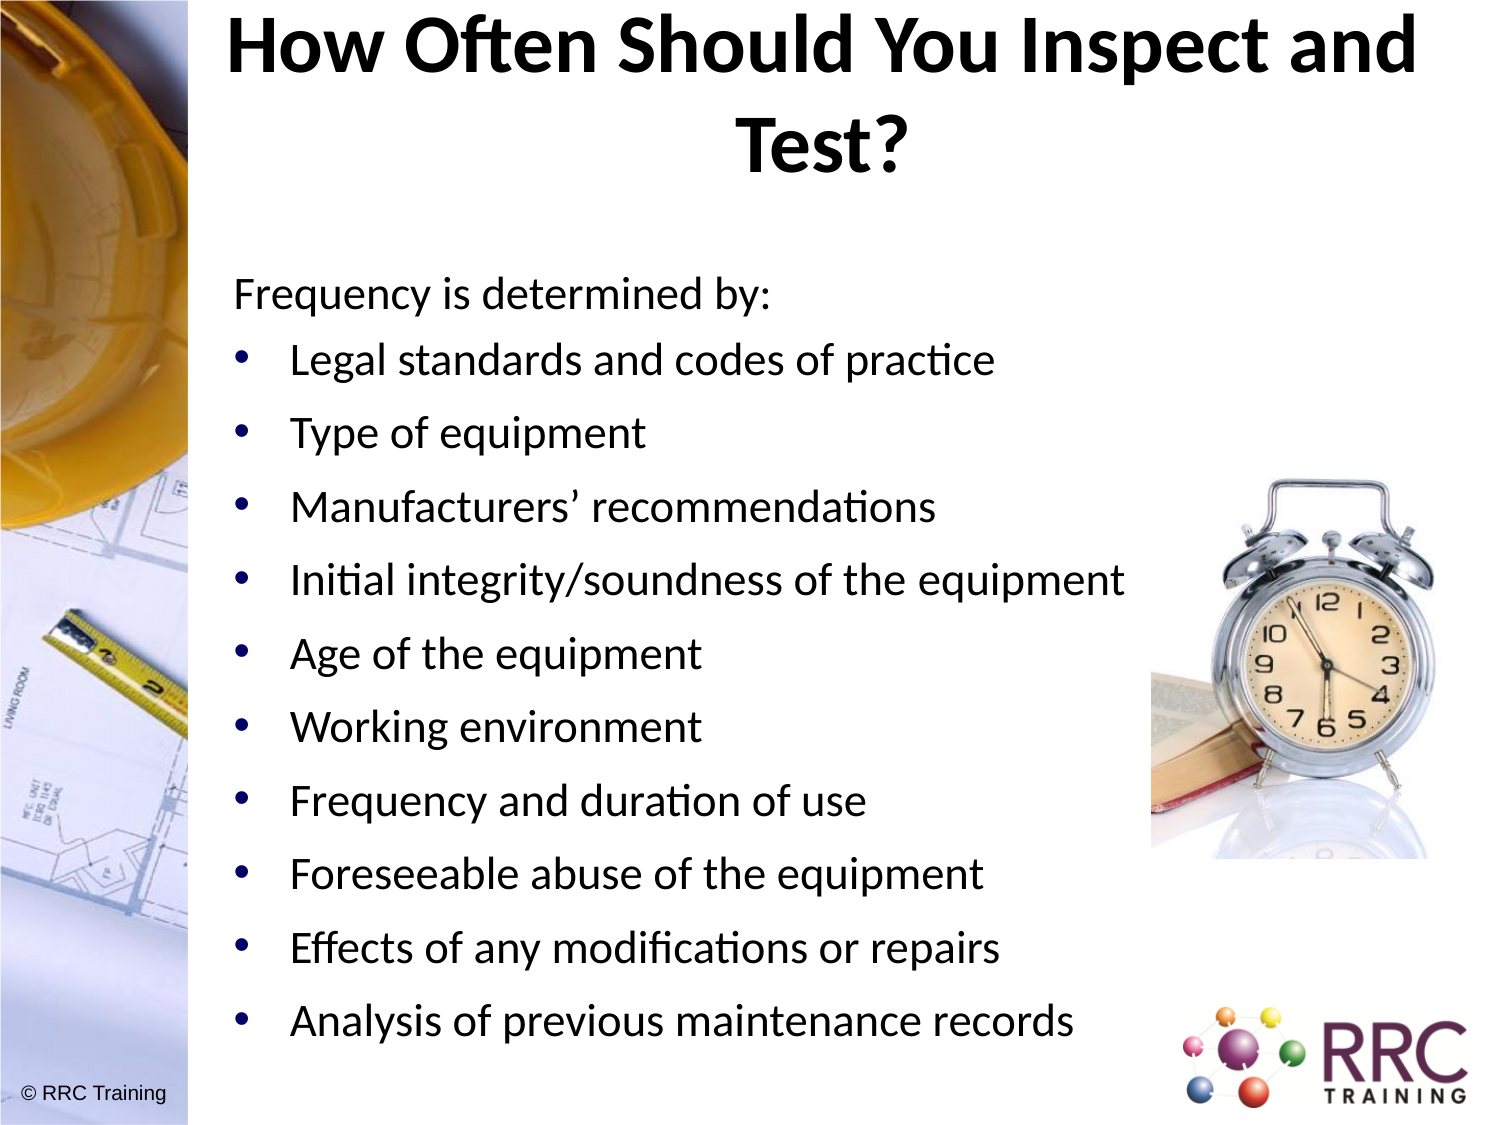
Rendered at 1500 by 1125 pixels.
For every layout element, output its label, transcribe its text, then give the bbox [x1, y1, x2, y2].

list Frequency is determined by: Legal standards and codes of practice Type of equipment Manufacturers’ recommendations Initial integrity/soundness of the equipment Age of the equipment Working environment Frequency and duration of use Foreseeable abuse of the equipment Effects of any modifications or repairs Analysis of previous maintenance records [218, 255, 1388, 1055]
title How Often Should You Inspect and Test? [187, 62, 1459, 197]
picture [1183, 1007, 1468, 1108]
picture [1, 1, 187, 1124]
picture [1151, 428, 1495, 859]
